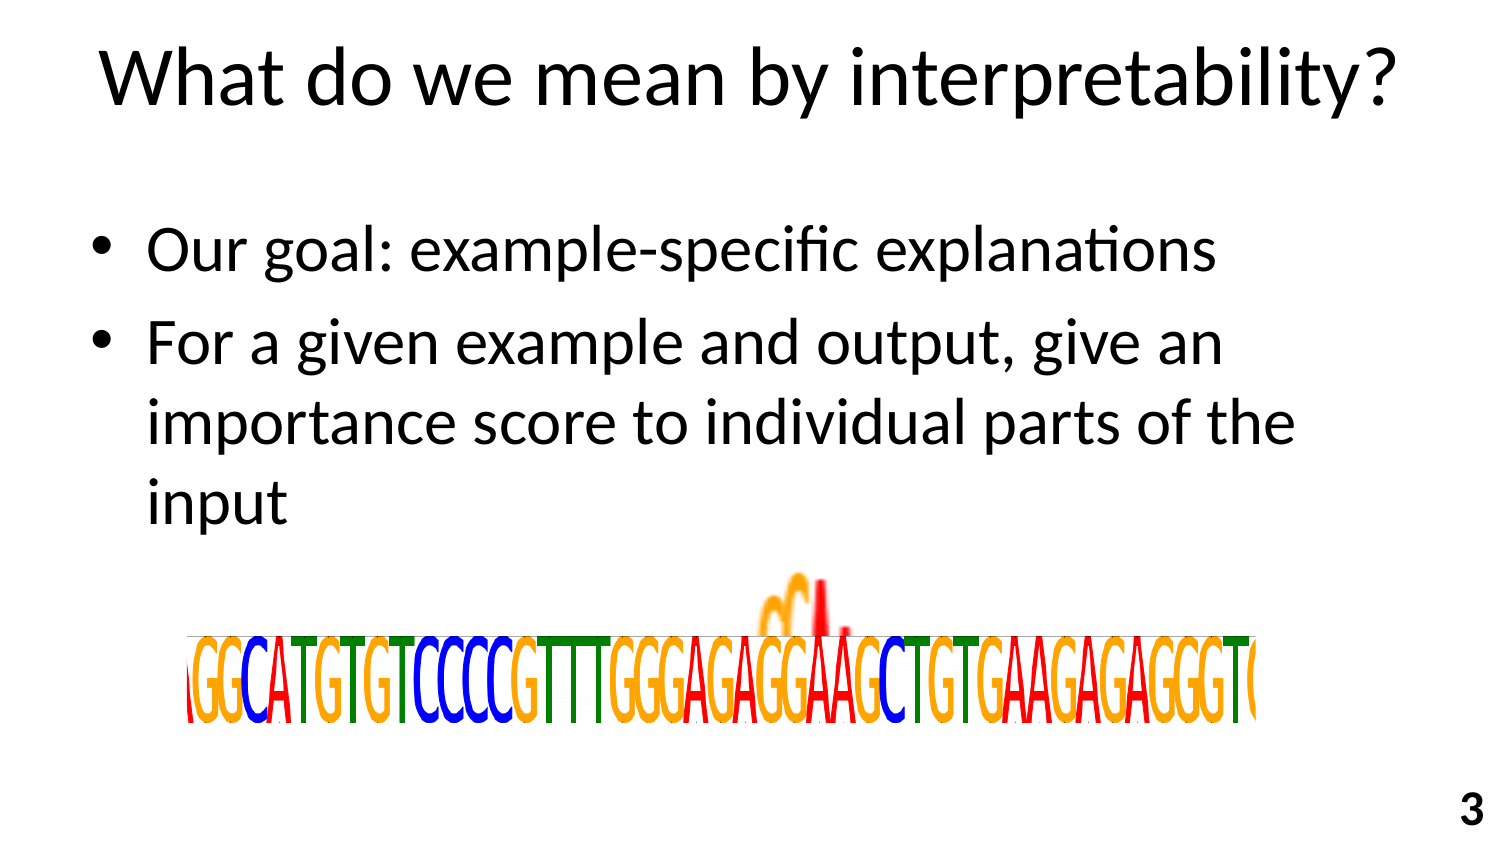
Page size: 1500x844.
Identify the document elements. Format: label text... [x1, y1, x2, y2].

text_box 3 [1444, 767, 1500, 843]
list Our goal: example-specific explanations For a given example and output, give an importance score to individual parts of the input [75, 196, 1464, 770]
picture [186, 543, 1256, 724]
title What do we mean by interpretability? [75, 1, 1425, 142]
